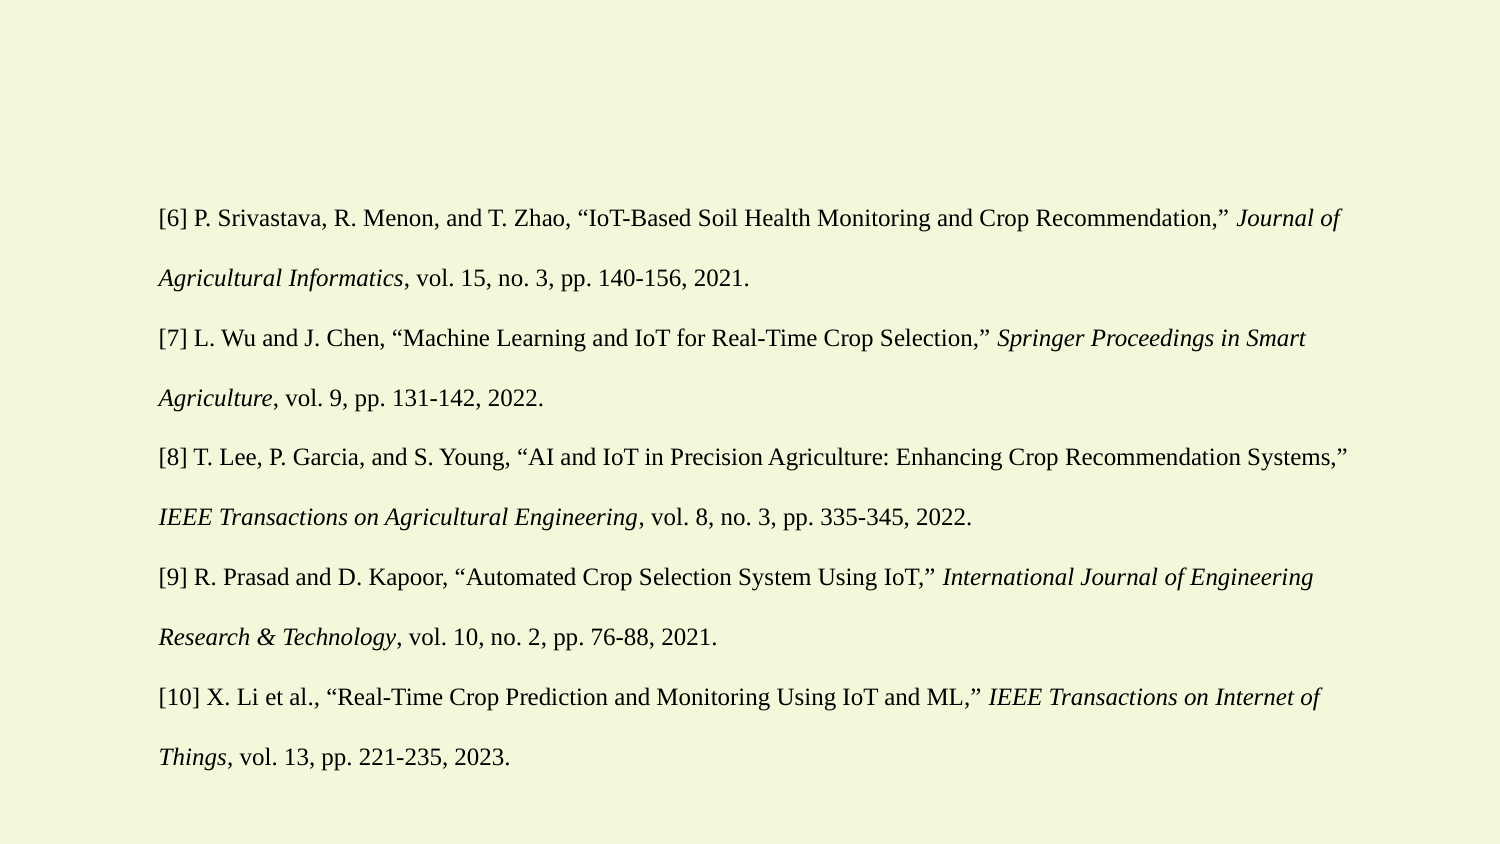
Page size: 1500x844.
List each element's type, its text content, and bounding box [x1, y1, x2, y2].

list [6] P. Srivastava, R. Menon, and T. Zhao, “IoT-Based Soil Health Monitoring and Crop Recommendation,” Journal of Agricultural Informatics, vol. 15, no. 3, pp. 140-156, 2021. [7] L. Wu and J. Chen, “Machine Learning and IoT for Real-Time Crop Selection,” Springer Proceedings in Smart Agriculture, vol. 9, pp. 131-142, 2022. [8] T. Lee, P. Garcia, and S. Young, “AI and IoT in Precision Agriculture: Enhancing Crop Recommendation Systems,” IEEE Transactions on Agricultural Engineering, vol. 8, no. 3, pp. 335-345, 2022. [9] R. Prasad and D. Kapoor, “Automated Crop Selection System Using IoT,” International Journal of Engineering Research & Technology, vol. 10, no. 2, pp. 76-88, 2021. [10] X. Li et al., “Real-Time Crop Prediction and Monitoring Using IoT and ML,” IEEE Transactions on Internet of Things, vol. 13, pp. 221-235, 2023. [118, 156, 1382, 750]
